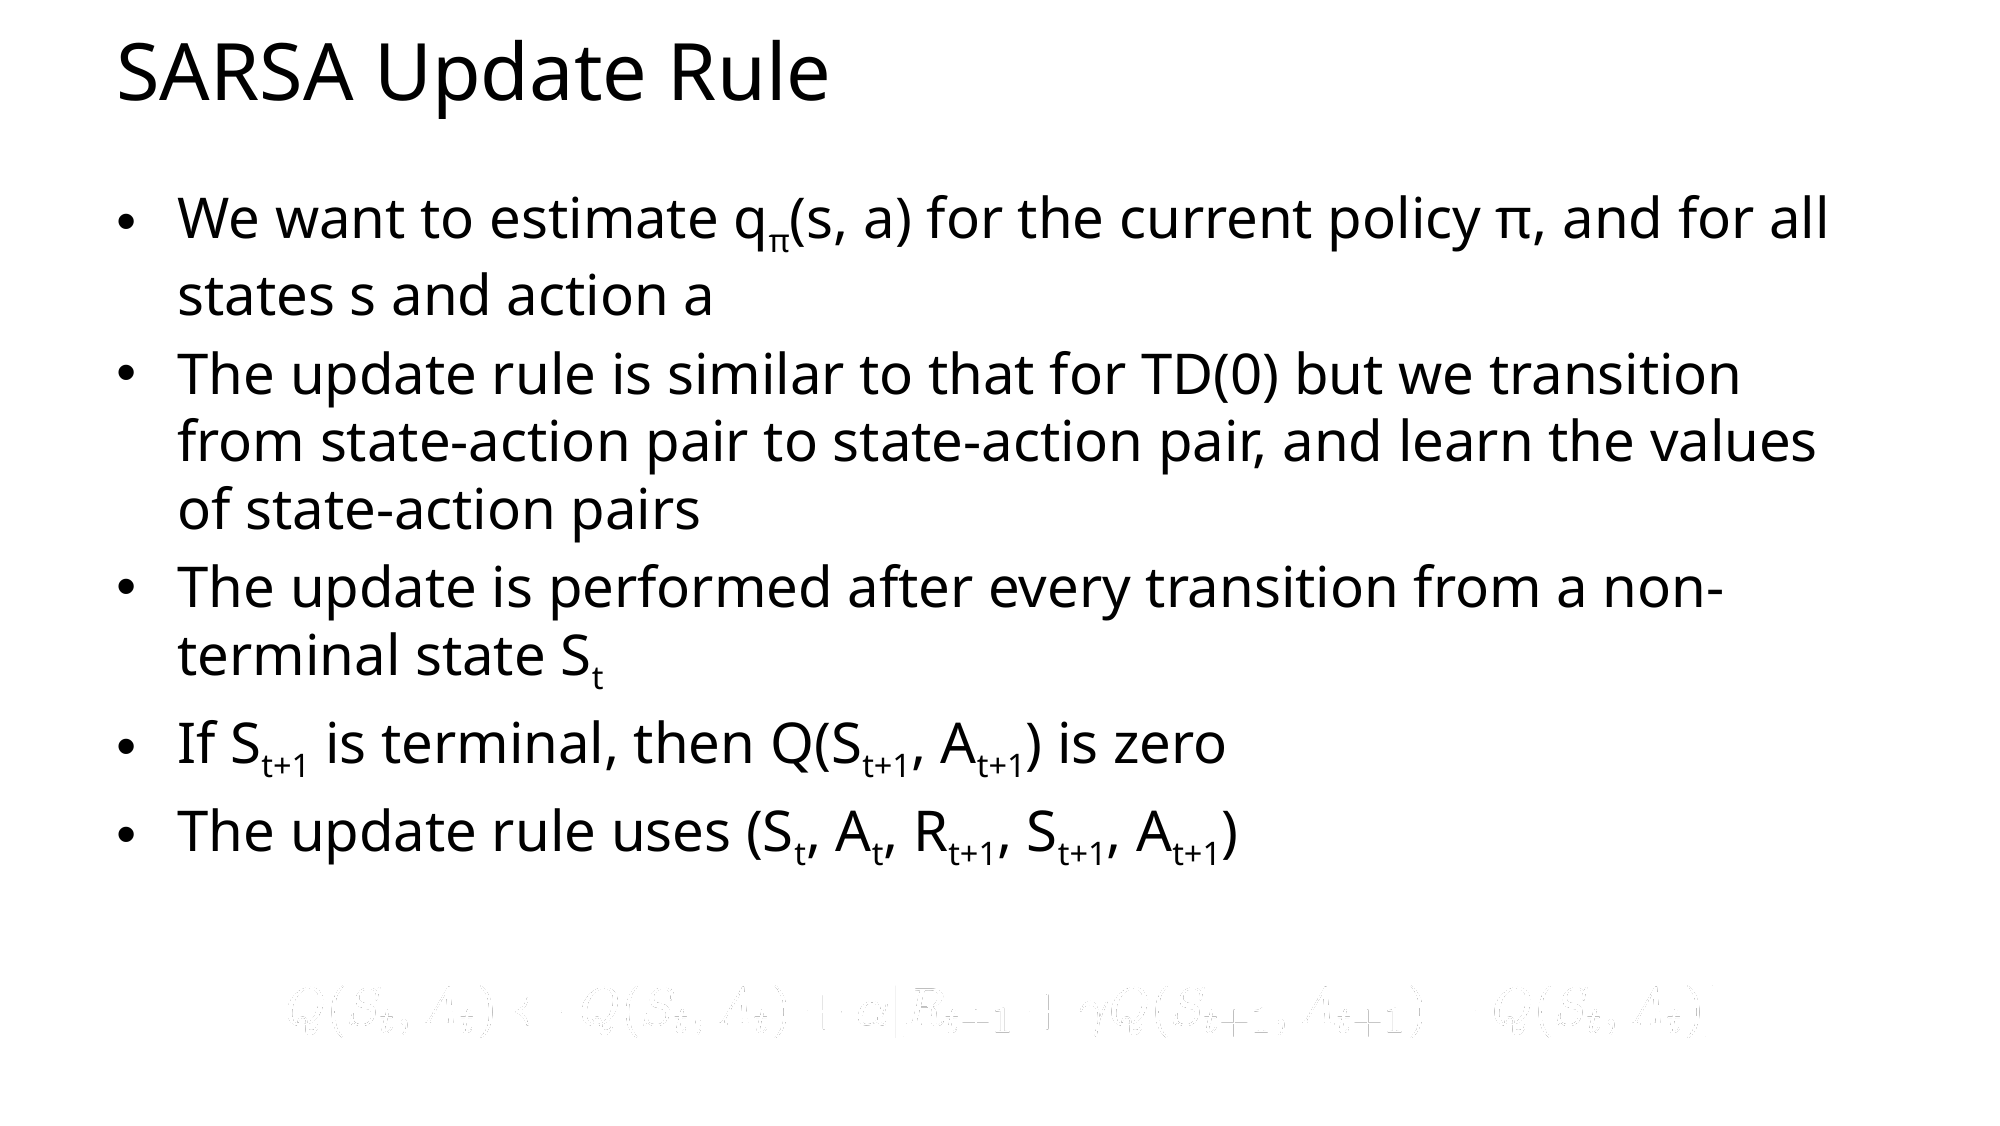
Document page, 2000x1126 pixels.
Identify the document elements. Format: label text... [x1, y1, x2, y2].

title SARSA Update Rule [99, 3, 1900, 134]
picture [286, 984, 1713, 1038]
list We want to estimate qπ(s, a) for the current policy π, and for all states s and action a The update rule is similar to that for TD(0) but we transition from state-action pair to state-action pair, and learn the values of state-action pairs The update is performed after every transition from a non-terminal state St If St+1 is terminal, then Q(St+1, At+1) is zero The update rule uses (St, At, Rt+1, St+1, At+1) [99, 174, 1900, 1042]
